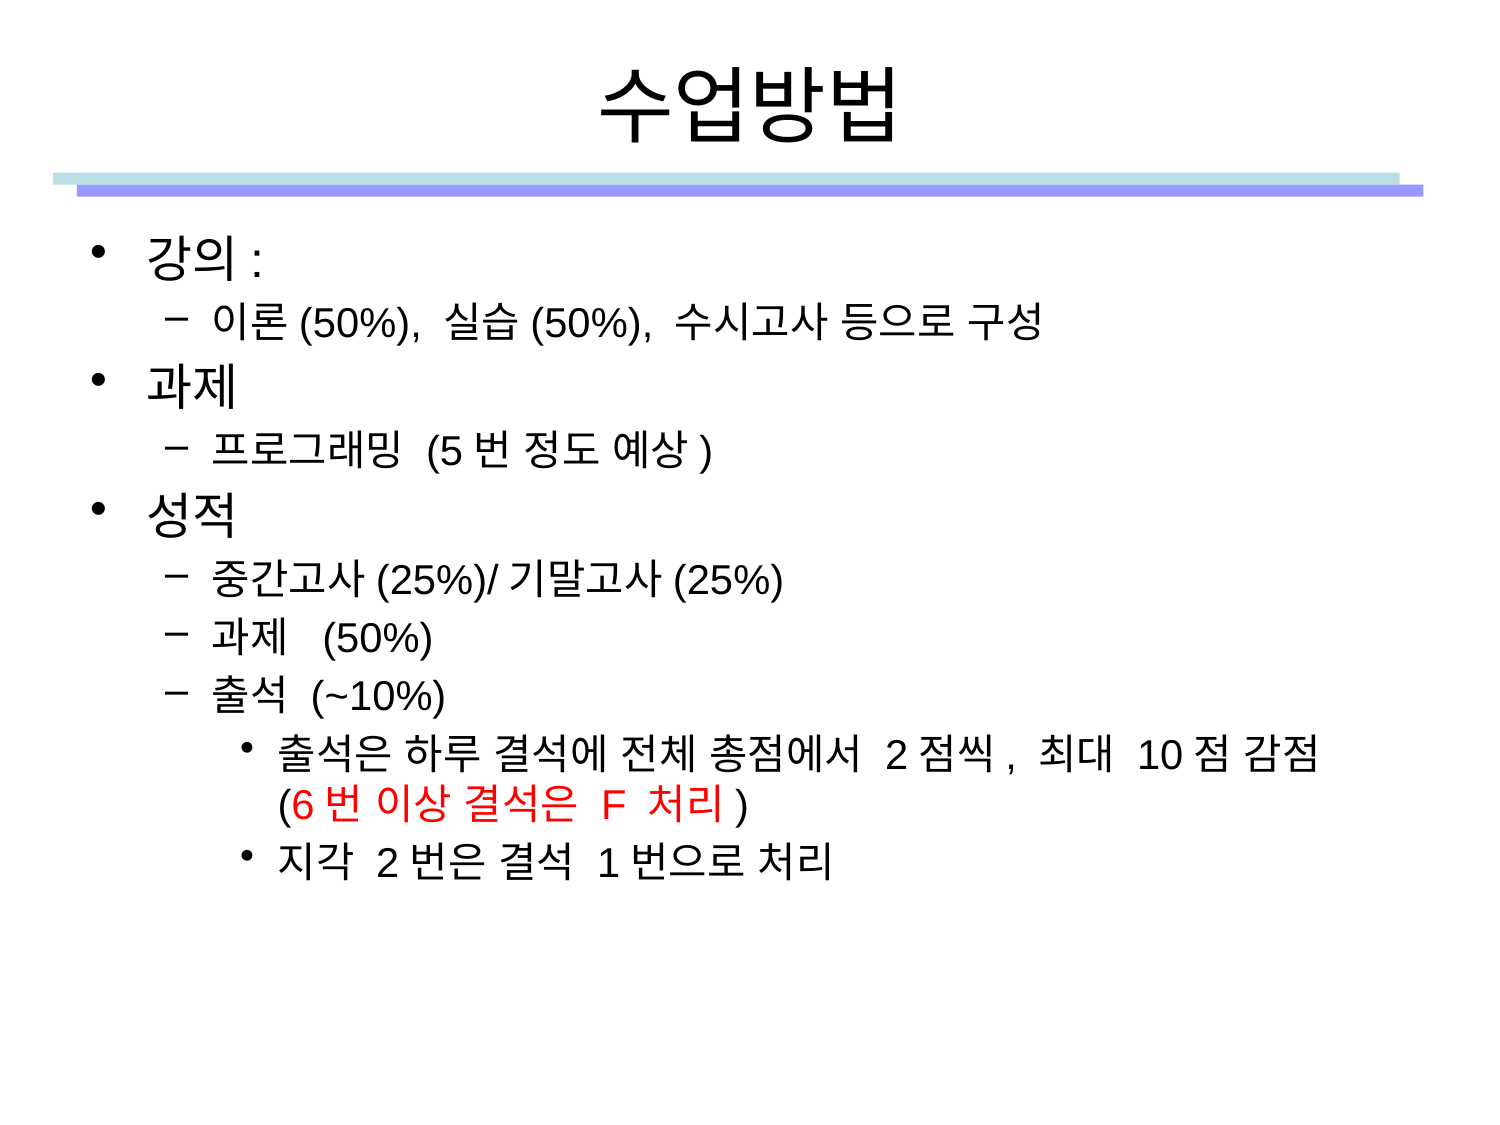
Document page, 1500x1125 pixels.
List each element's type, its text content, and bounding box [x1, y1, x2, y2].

list 강의: 이론(50%), 실습(50%), 수시고사 등으로 구성 과제 프로그래밍 (5번 정도 예상) 성적 중간고사(25%)/기말고사(25%) 과제 (50%) 출석 (~10%) 출석은 하루 결석에 전체 총점에서 2점씩, 최대 10점 감점 (6번 이상 결석은 F 처리) 지각 2번은 결석 1번으로 처리 [75, 220, 1425, 1090]
title 수업방법 [75, 45, 1425, 161]
